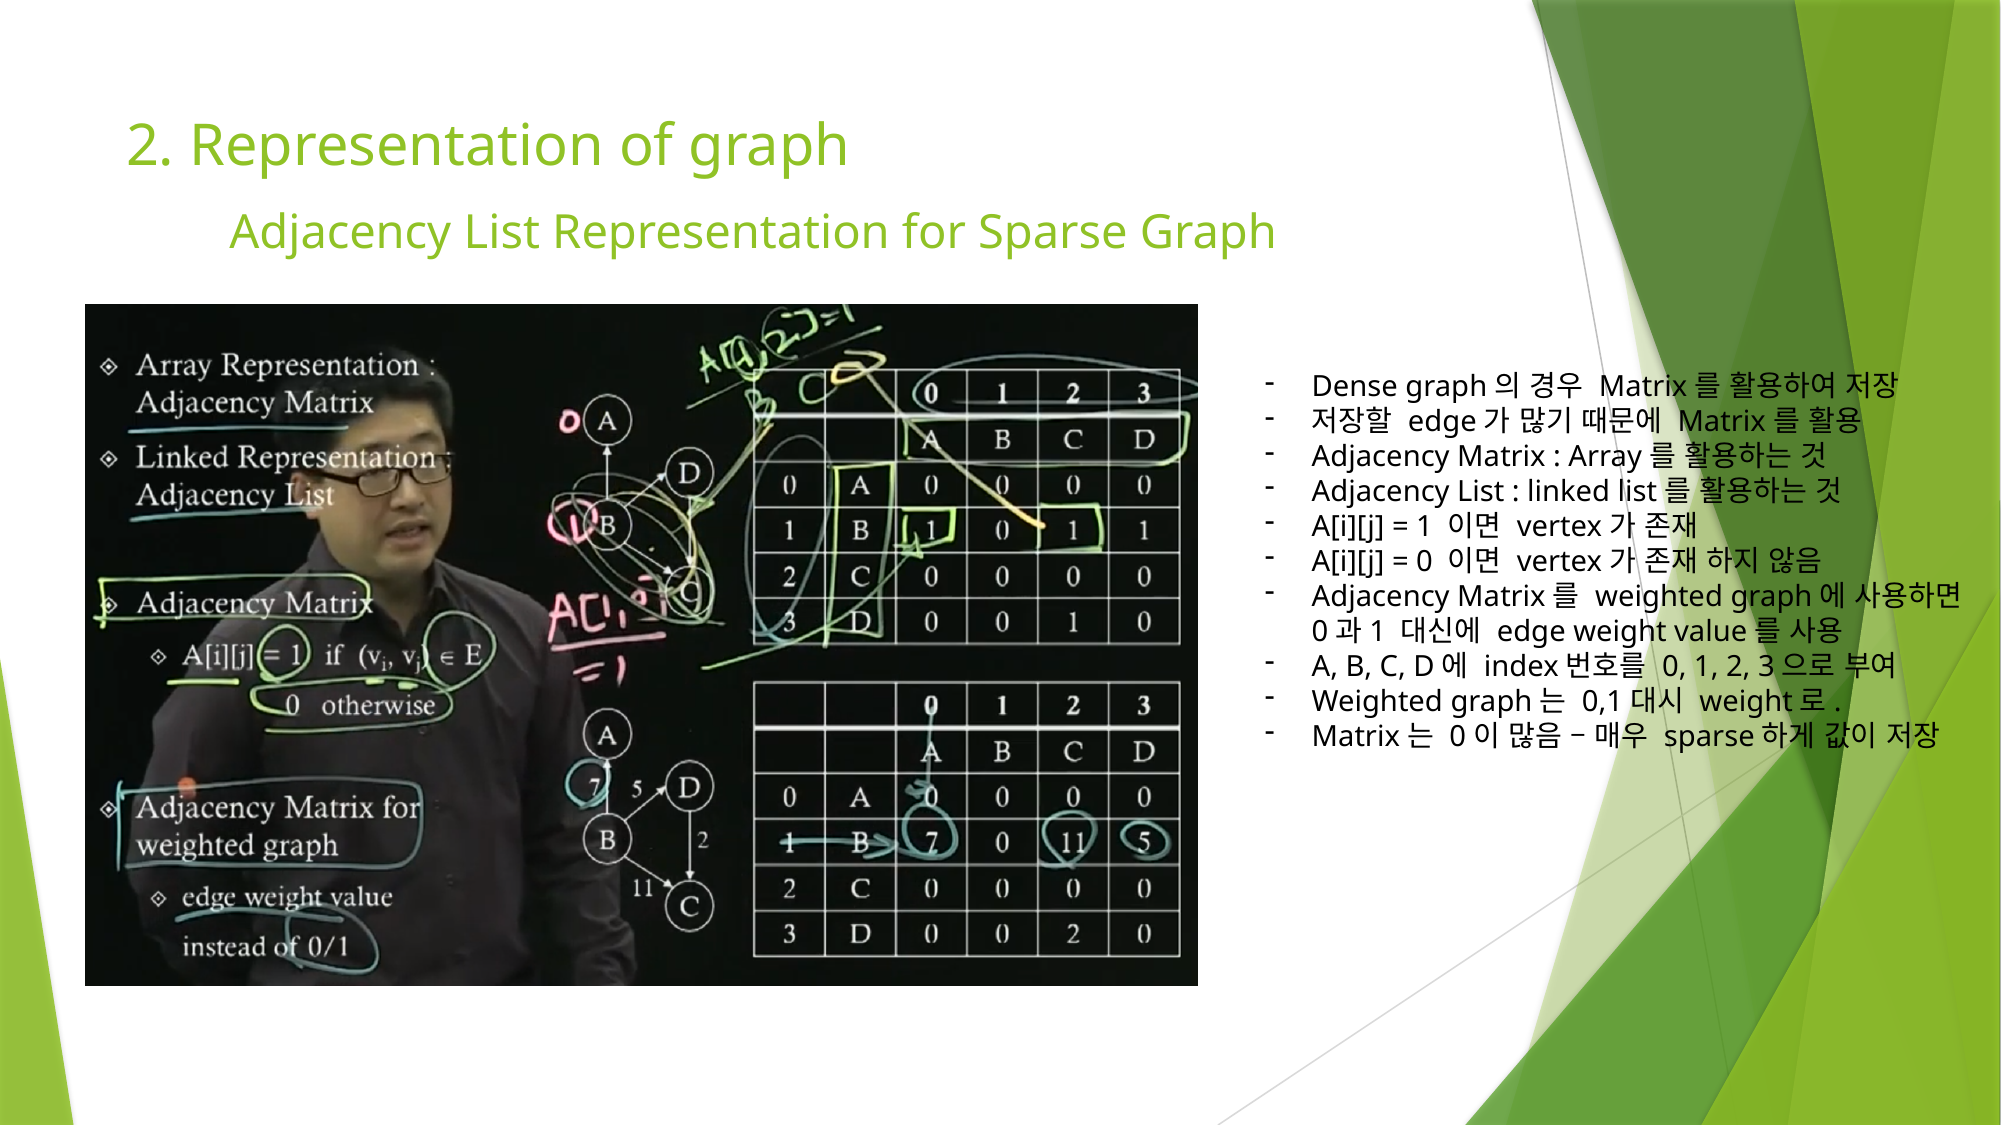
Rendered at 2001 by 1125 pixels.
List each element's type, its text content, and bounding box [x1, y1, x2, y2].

text_box Dense graph의 경우 Matrix를 활용하여 저장 저장할 edge가 많기 때문에 Matrix를 활용 Adjacency Matrix : Array를 활용하는 것 Adjacency List : linked list를 활용하는 것 A[i][j] = 1 이면 vertex가 존재 A[i][j] = 0 이면 vertex가 존재 하지 않음 Adjacency Matrix를 weighted graph에 사용하면 0과1 대신에 edge weight value를 사용 A, B, C, D에 index번호를 0, 1, 2, 3으로 부여 Weighted graph는 0,1대시 weight로. Matrix는 0이 많음 – 매우 sparse하게 값이 저장 [1250, 360, 1984, 760]
text_box Adjacency List Representation for Sparse Graph [214, 193, 1531, 266]
picture [84, 303, 1199, 986]
title 2. Representation of graph [111, 99, 1522, 185]
